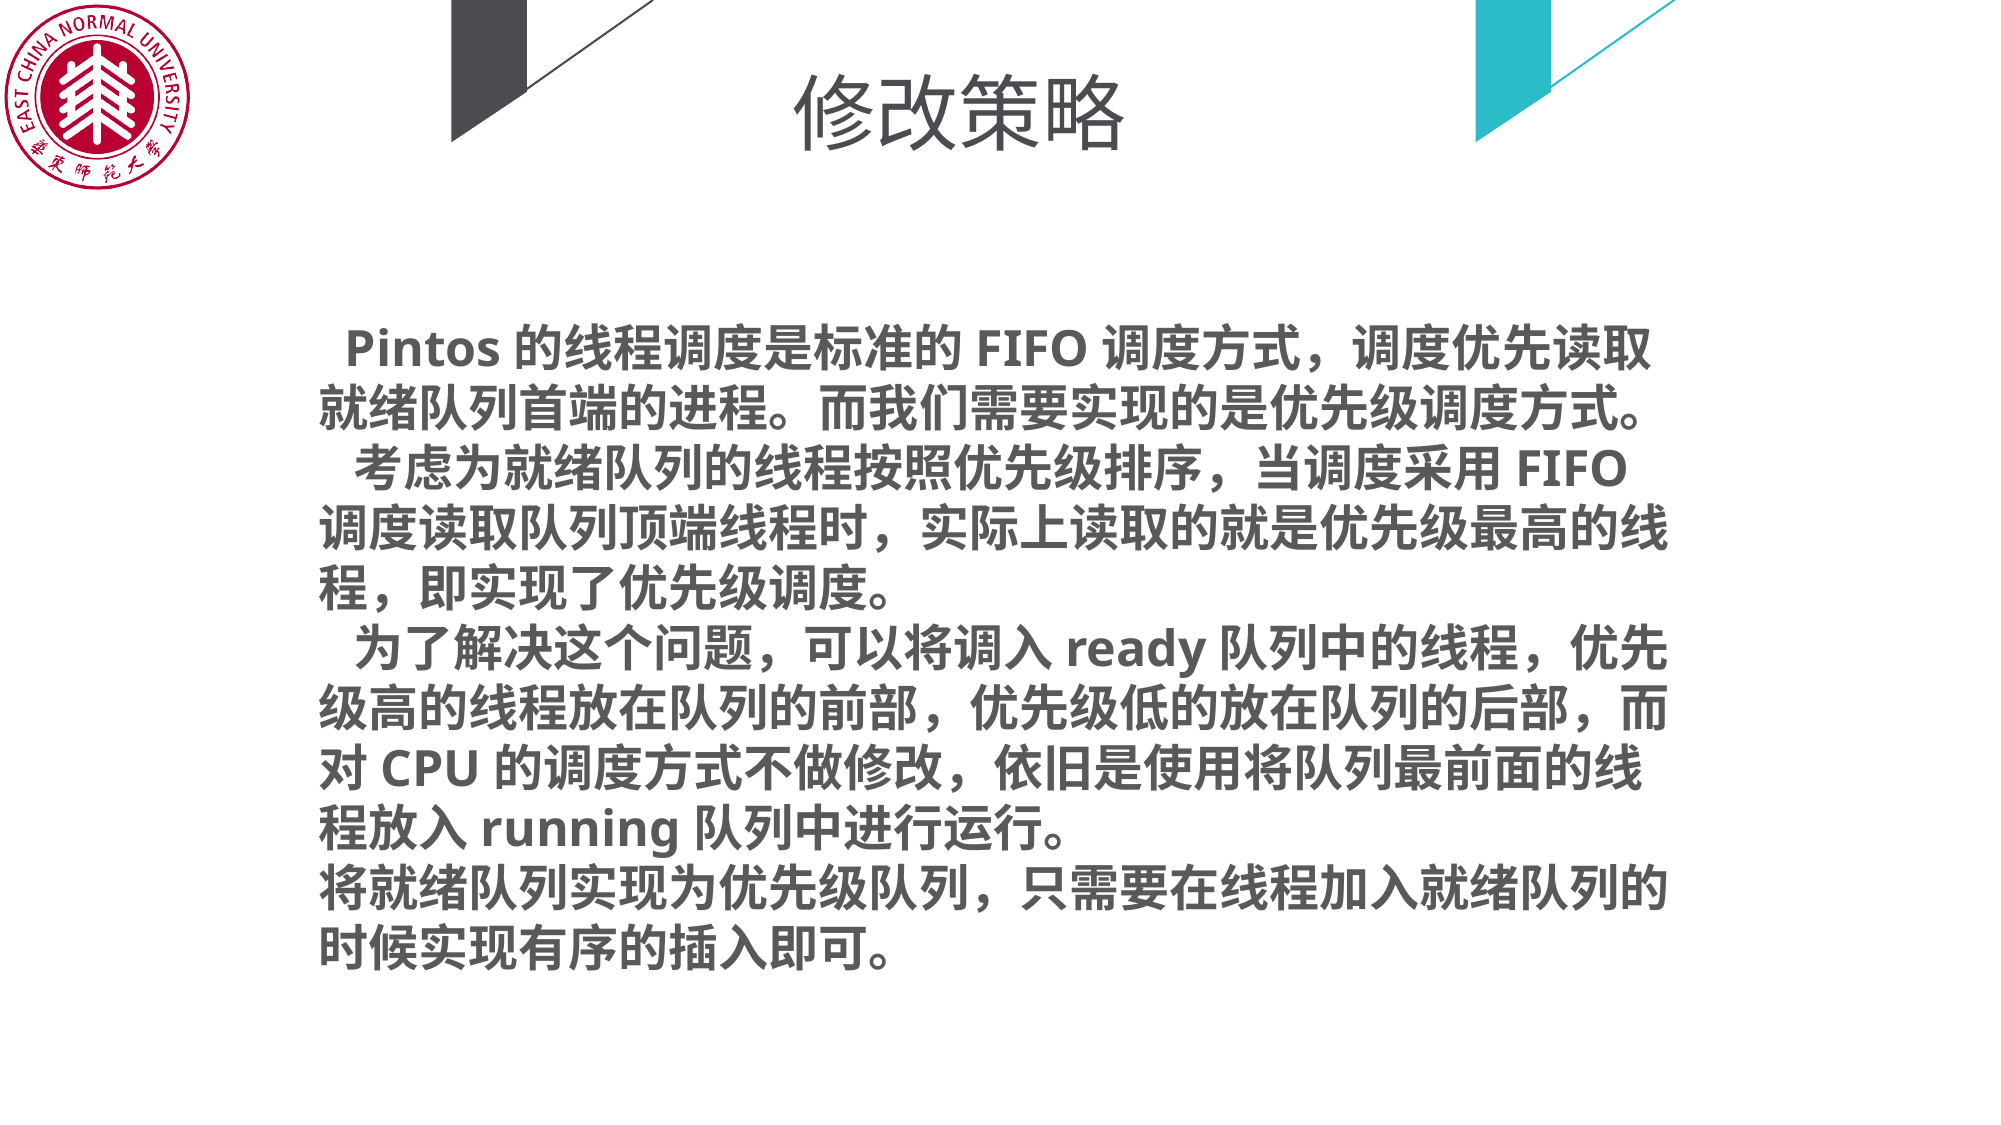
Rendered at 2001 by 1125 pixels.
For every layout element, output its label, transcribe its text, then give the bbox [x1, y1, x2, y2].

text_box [1524, 0, 1678, 106]
text_box Pintos的线程调度是标准的FIFO调度方式，调度优先读取就绪队列首端的进程。而我们需要实现的是优先级调度方式。 考虑为就绪队列的线程按照优先级排序，当调度采用FIFO调度读取队列顶端线程时，实际上读取的就是优先级最高的线程，即实现了优先级调度。 为了解决这个问题，可以将调入ready队列中的线程，优先级高的线程放在队列的前部，优先级低的放在队列的后部，而对CPU的调度方式不做修改，依旧是使用将队列最前面的线程放入running队列中进行运行。 将就绪队列实现为优先级队列，只需要在线程加入就绪队列的时候实现有序的插入即可。 [303, 308, 1696, 984]
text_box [500, 0, 654, 108]
text_box 修改策略 [777, 53, 1141, 169]
text_box [1474, 0, 1532, 145]
text_box [450, 0, 505, 145]
picture [0, 0, 194, 195]
